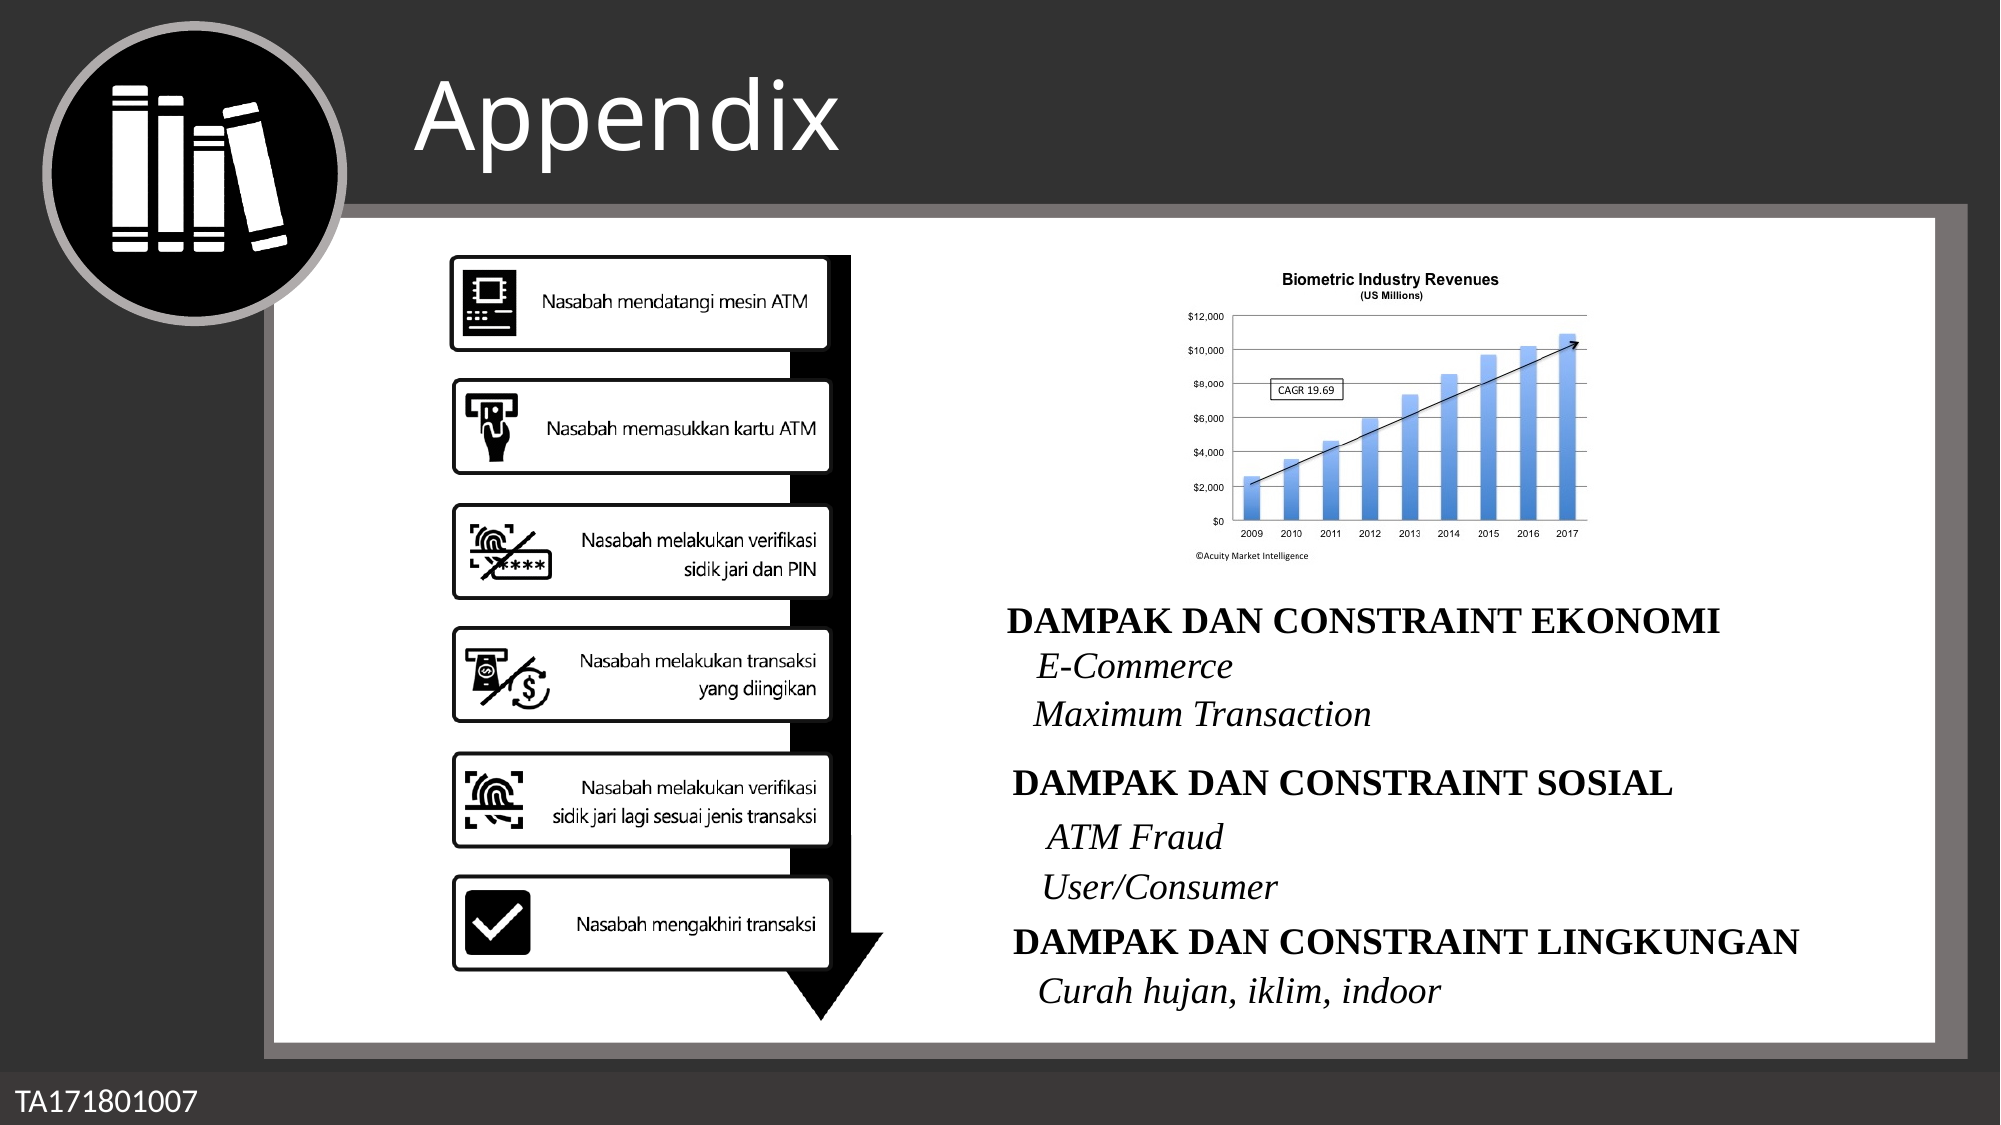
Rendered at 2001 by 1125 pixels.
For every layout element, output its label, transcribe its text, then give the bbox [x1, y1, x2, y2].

picture [102, 65, 305, 267]
text_box DAMPAK DAN CONSTRAINT SOSIAL [998, 750, 1690, 811]
text_box TA171801007 [0, 1072, 2000, 1125]
text_box [273, 217, 1936, 1044]
text_box ATM Fraud [1032, 804, 1239, 854]
text_box User/Consumer [1026, 854, 1294, 909]
text_box Curah hujan, iklim, indoor [1022, 958, 1457, 1019]
text_box DAMPAK DAN CONSTRAINT LINGKUNGAN [998, 909, 1816, 969]
title Appendix [399, 59, 1863, 180]
text_box DAMPAK DAN CONSTRAINT EKONOMI [992, 588, 1737, 649]
picture [399, 227, 917, 1035]
text_box [263, 203, 1969, 1060]
text_box [45, 24, 344, 323]
picture [1176, 263, 1602, 568]
text_box Maximum Transaction [1018, 681, 1387, 742]
text_box E-Commerce [1022, 633, 1249, 681]
